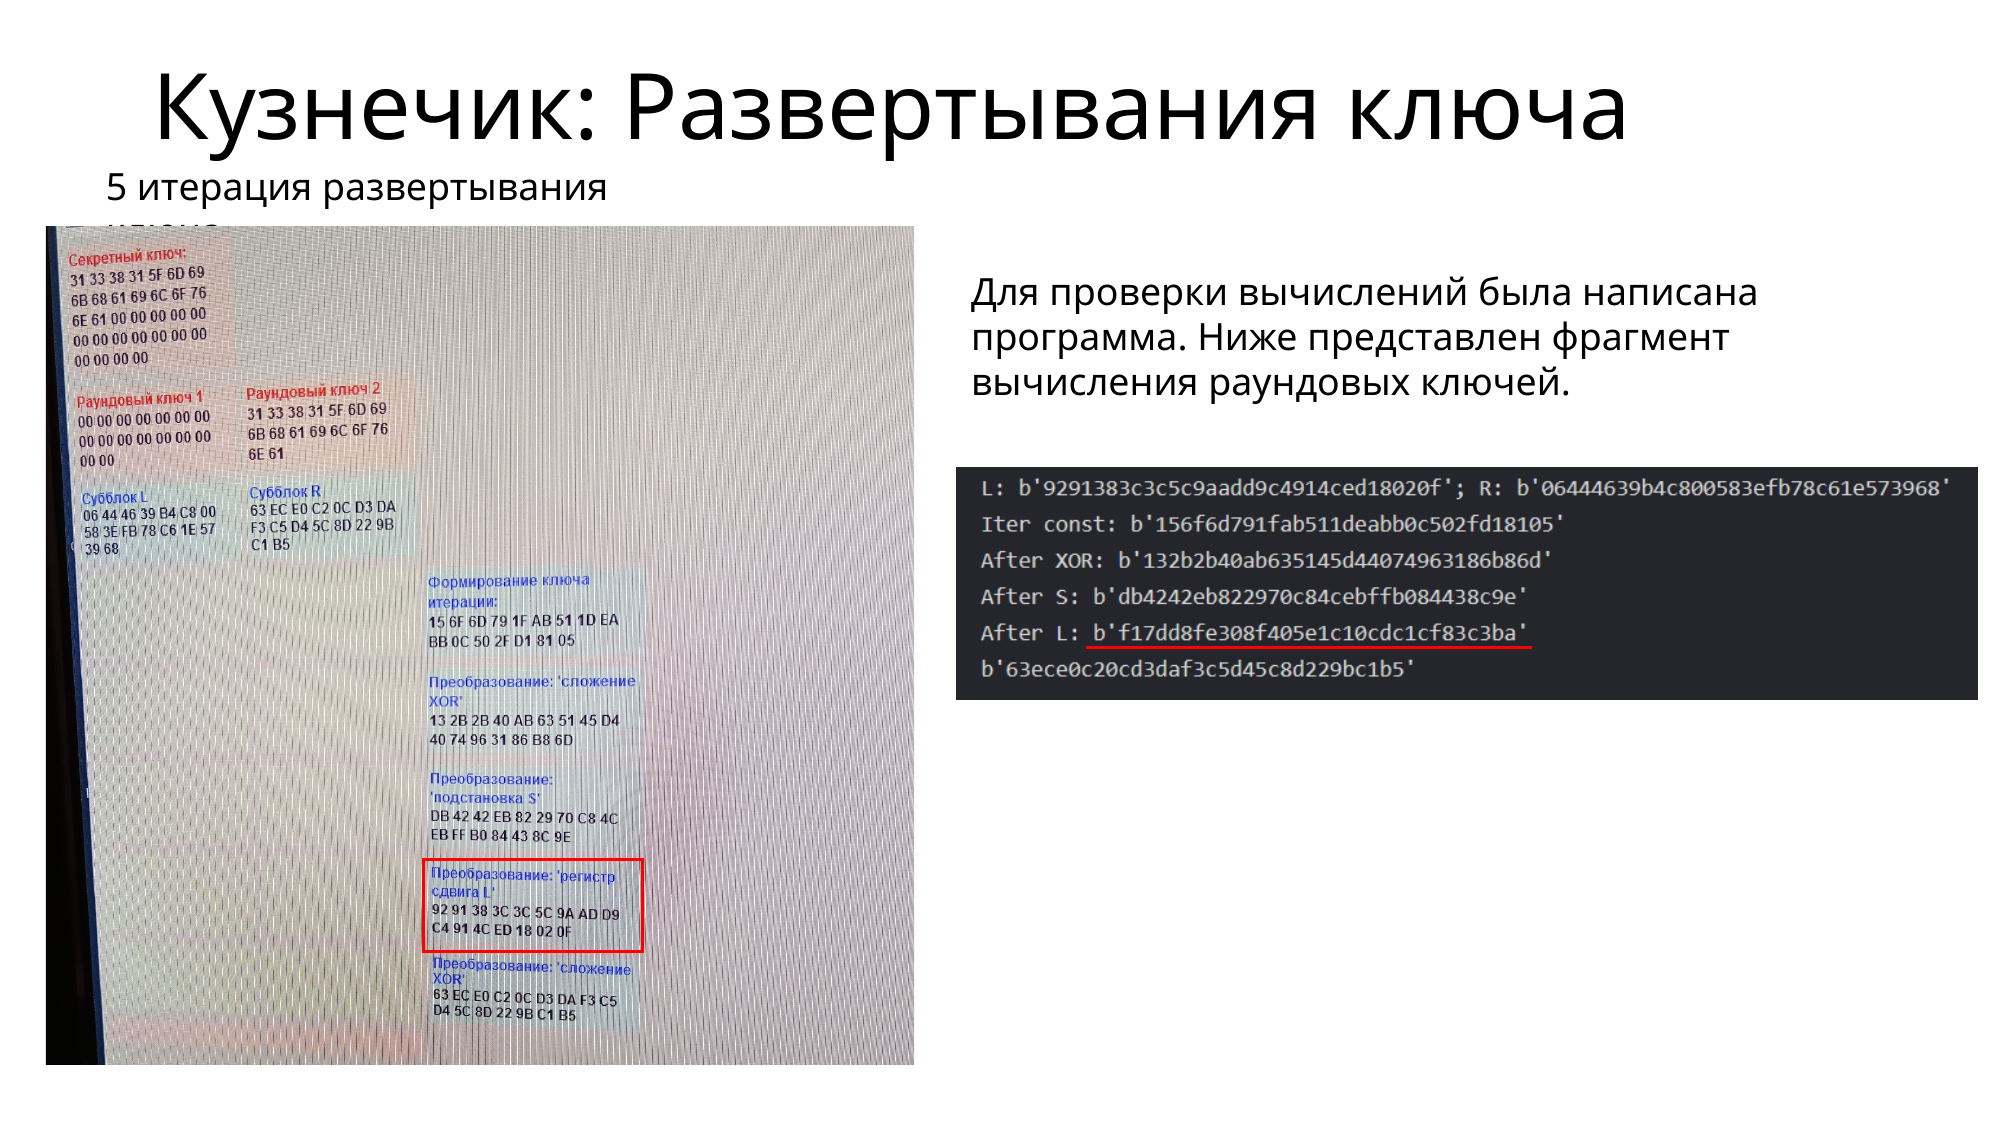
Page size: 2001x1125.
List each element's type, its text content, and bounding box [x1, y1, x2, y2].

title Кузнечик: Развертывания ключа [137, 1, 1863, 219]
picture [955, 466, 1978, 701]
picture [45, 226, 915, 1066]
text_box 5 итерация развертывания ключа [91, 155, 730, 226]
text_box Для проверки вычислений была написана программа. Ниже представлен фрагмент вычисления раундовых ключей. [956, 261, 1978, 411]
